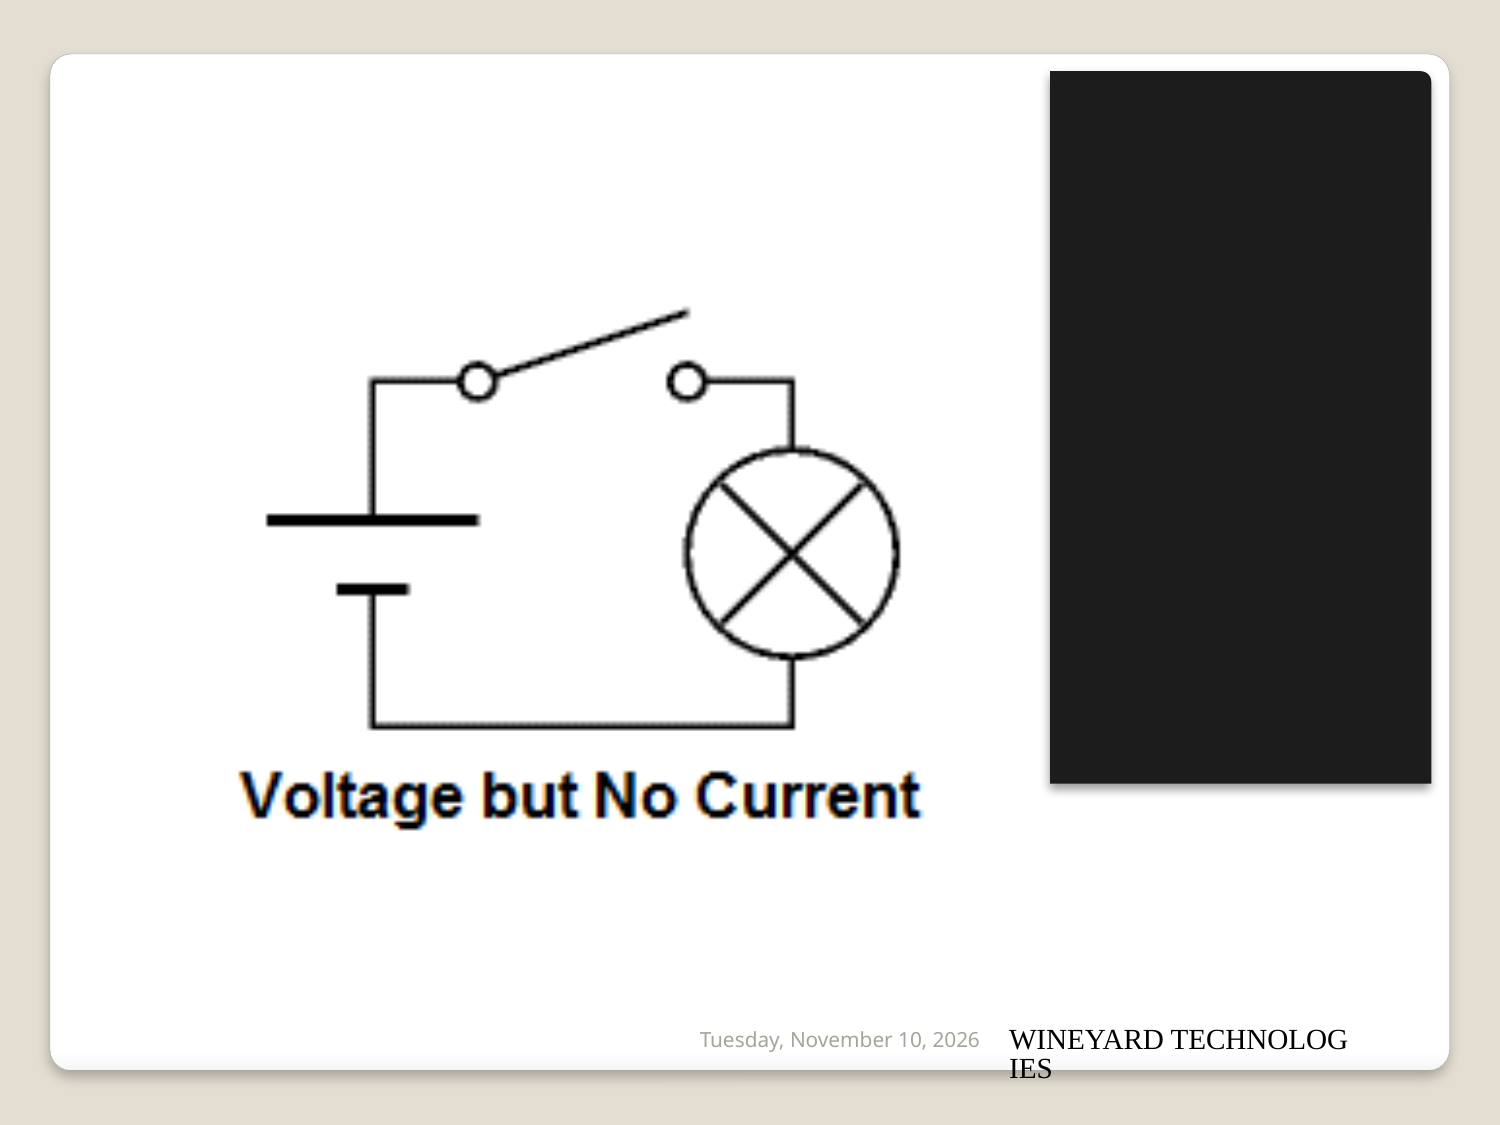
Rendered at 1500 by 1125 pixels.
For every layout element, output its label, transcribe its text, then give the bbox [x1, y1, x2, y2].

list The switch is open so the circuit is broken and current cannot flow. [312, 750, 1213, 882]
picture [187, 274, 963, 850]
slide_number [619, 1002, 994, 1063]
footer WINEYARD TECHNOLOGIES [994, 1002, 1370, 1063]
